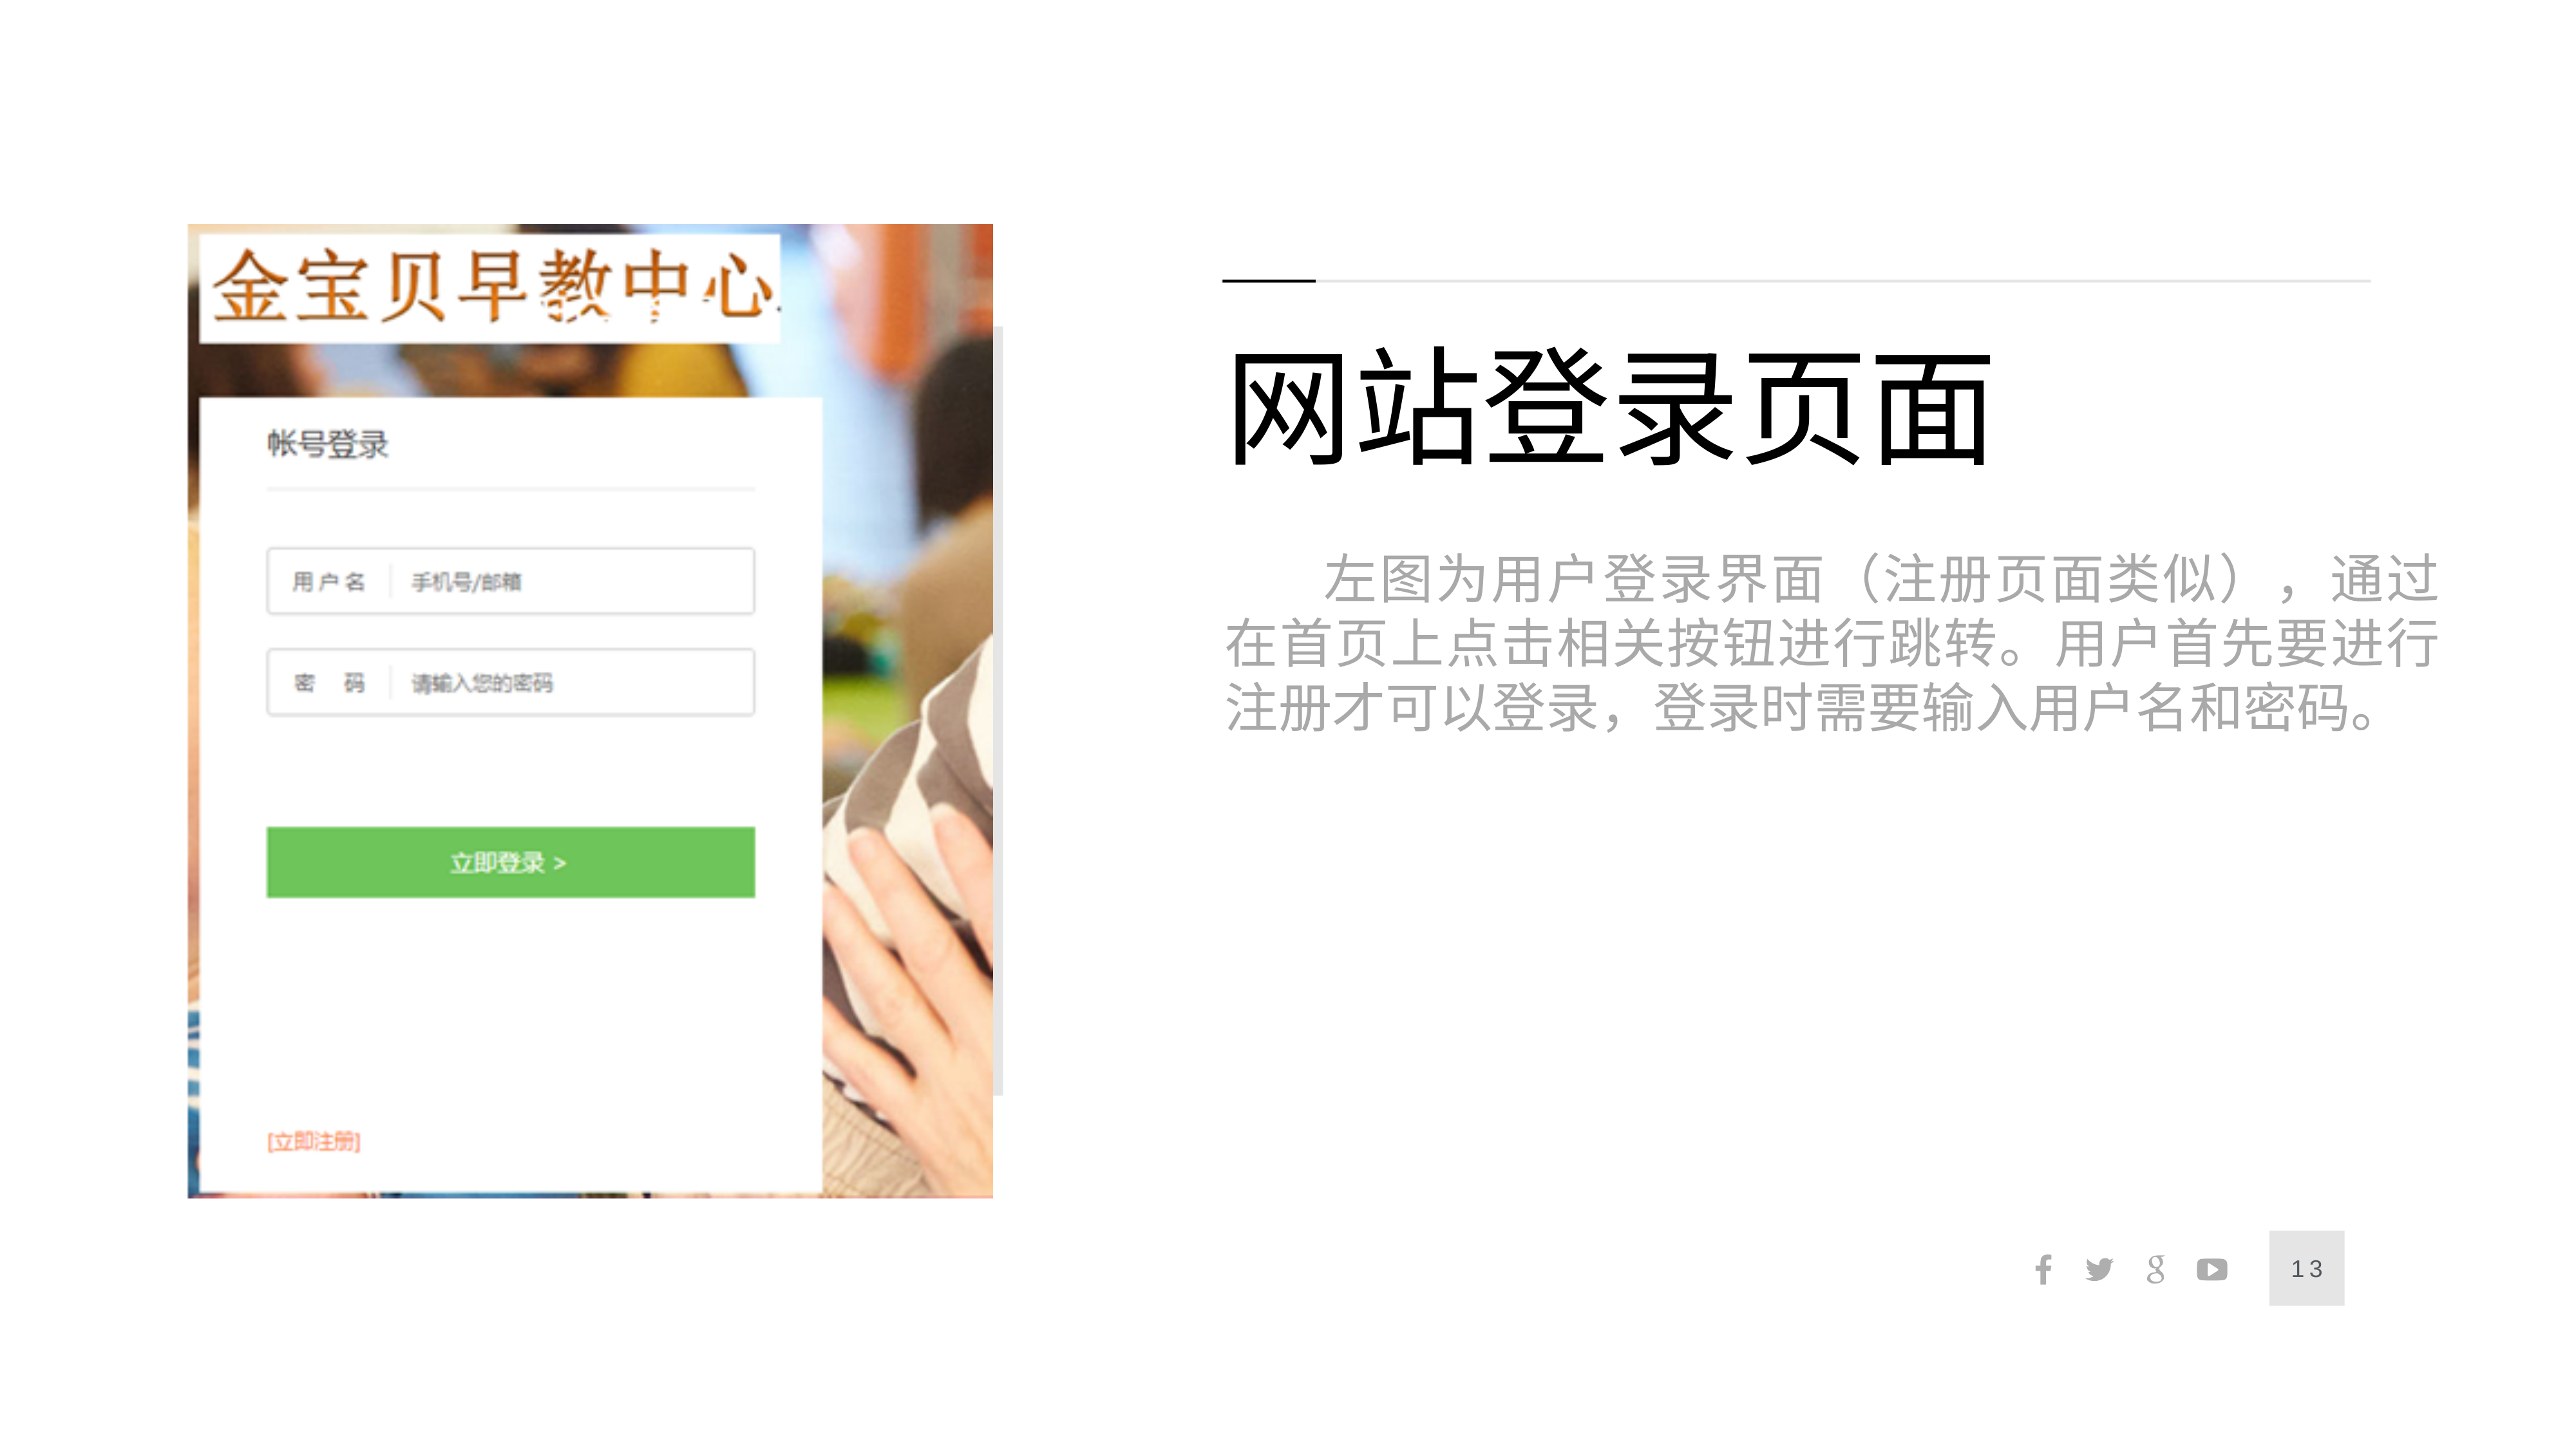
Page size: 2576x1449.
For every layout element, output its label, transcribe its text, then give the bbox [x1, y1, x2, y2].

picture [184, 223, 994, 1198]
slide_number 13 [2275, 1249, 2340, 1290]
text_box [995, 326, 1003, 1096]
text_box 左图为用户登录界面（注册页面类似），通过在首页上点击相关按钮进行跳转。用户首先要进行注册才可以登录，登录时需要输入用户名和密码。 [1220, 541, 2445, 1060]
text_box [1220, 281, 2371, 440]
